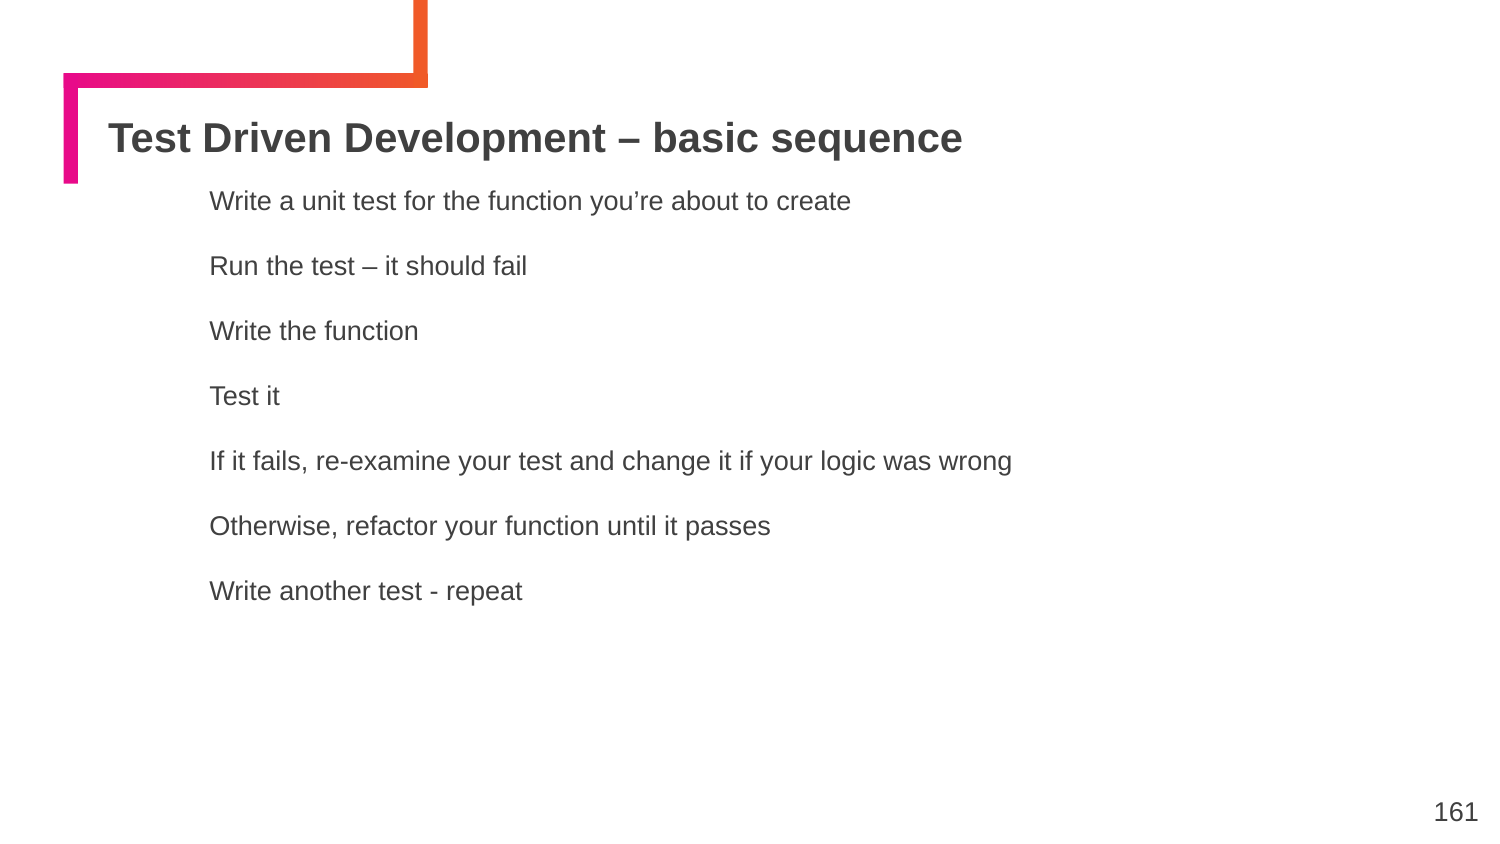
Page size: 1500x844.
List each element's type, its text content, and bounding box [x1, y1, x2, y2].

slide_number 161 [1403, 779, 1494, 844]
title Test Driven Development – basic sequence [100, 117, 1455, 169]
subtitle Write a unit test for the function you’re about to create Run the test – it should fail Write the function Test it If it fails, re-examine your test and change it if your logic was wrong Otherwise, refactor your function until it passes Write another test - repeat [100, 168, 1352, 690]
